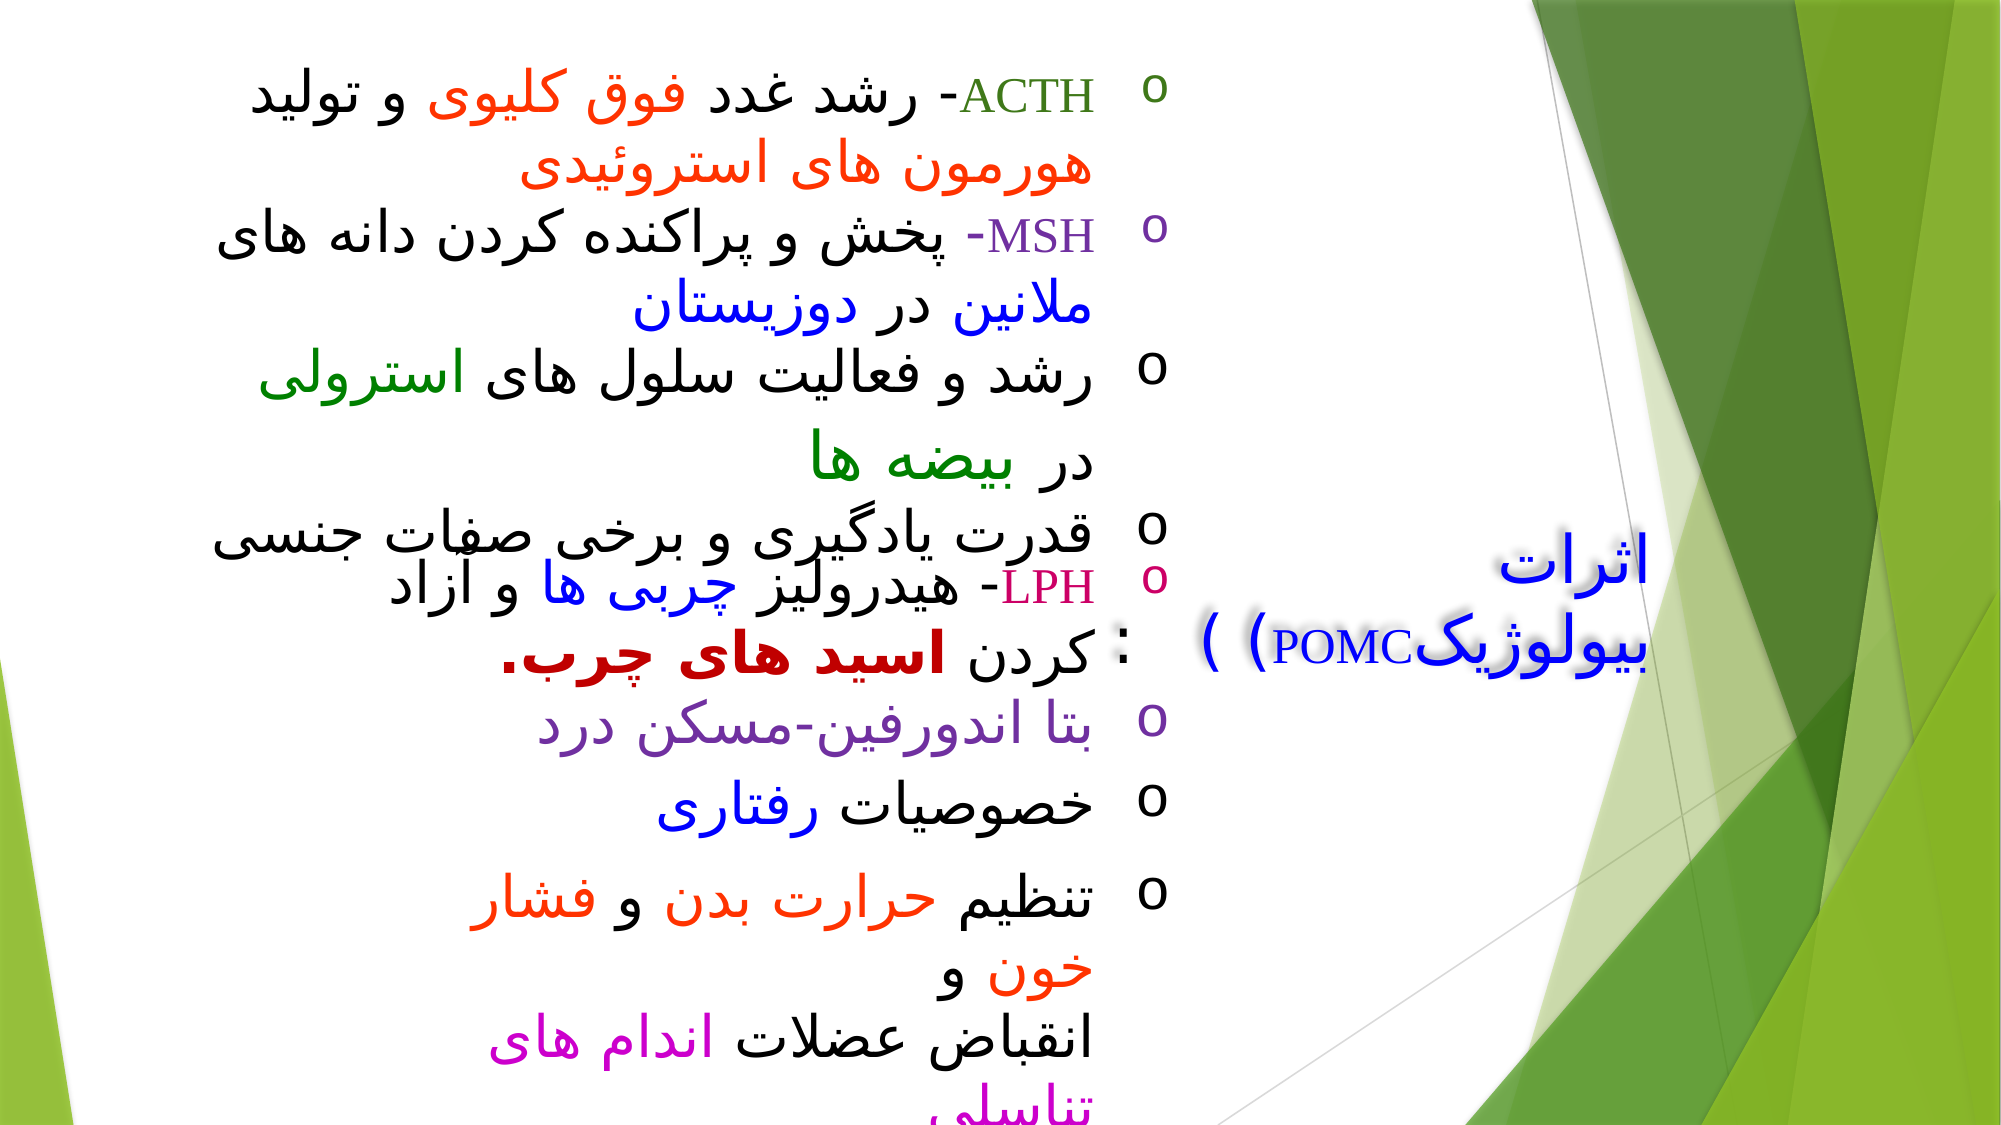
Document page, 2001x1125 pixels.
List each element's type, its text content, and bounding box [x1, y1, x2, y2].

text_box اثرات بیولوژیکPOMC) ) : [1078, 509, 1667, 684]
text_box LPH- هیدرولیز چربی ها و آزاد کردن اسید های چرب. بتا اندورفین-مسکن درد [242, 538, 1185, 848]
text_box تنظیم حرارت بدن و فشار خون و انقباض عضلات اندام های تناسلی [381, 851, 1185, 1125]
text_box خصوصیات رفتاری [432, 758, 1185, 851]
